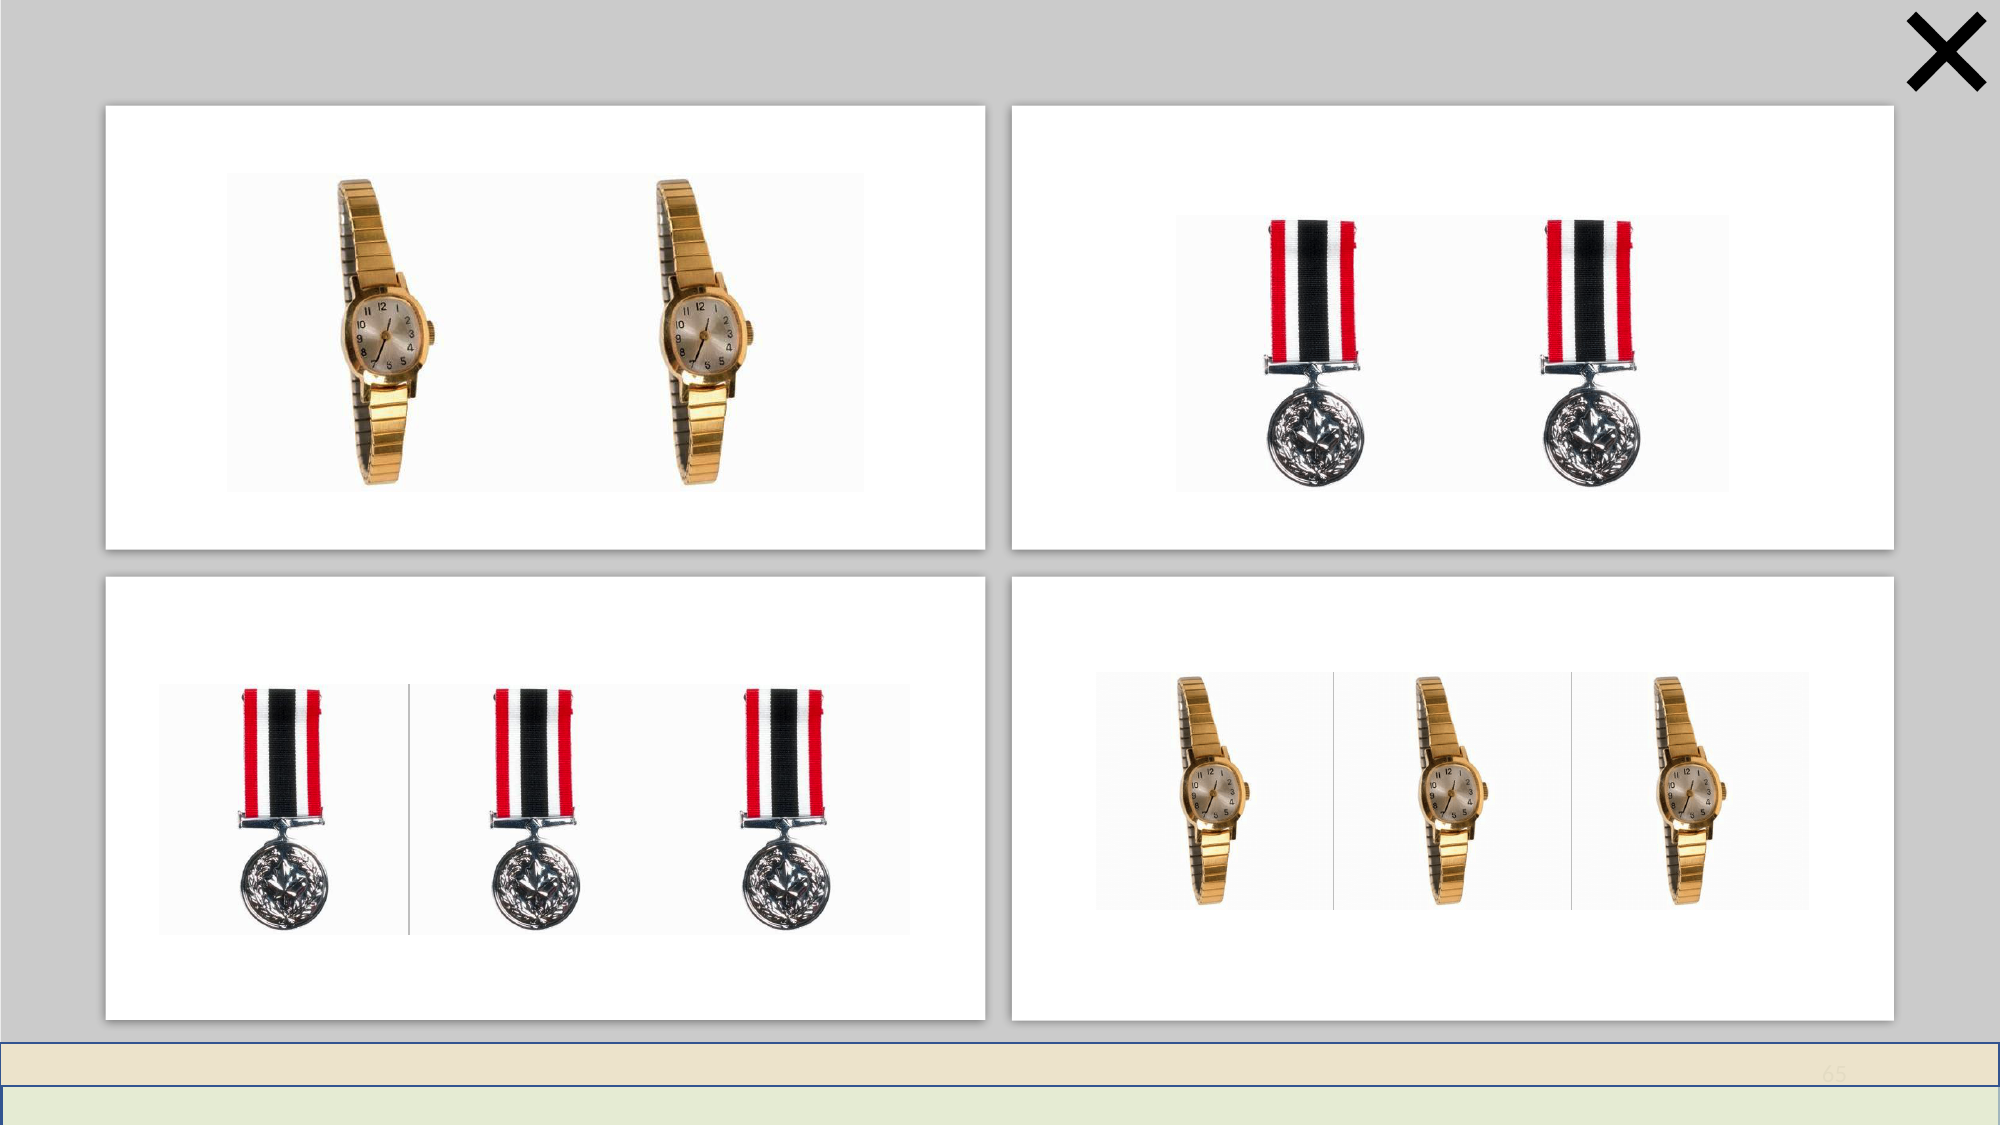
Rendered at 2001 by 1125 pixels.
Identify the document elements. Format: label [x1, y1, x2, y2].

text_box [0, 1042, 2000, 1085]
picture [159, 684, 910, 935]
picture [1176, 215, 1730, 492]
picture [227, 173, 864, 492]
picture [1096, 672, 1809, 910]
picture [1892, 0, 2000, 106]
text_box [1011, 576, 1895, 1022]
text_box [0, 0, 2000, 1042]
text_box [1011, 104, 1895, 551]
text_box [0, 1085, 2000, 1125]
text_box [104, 576, 986, 1021]
text_box [104, 104, 986, 551]
